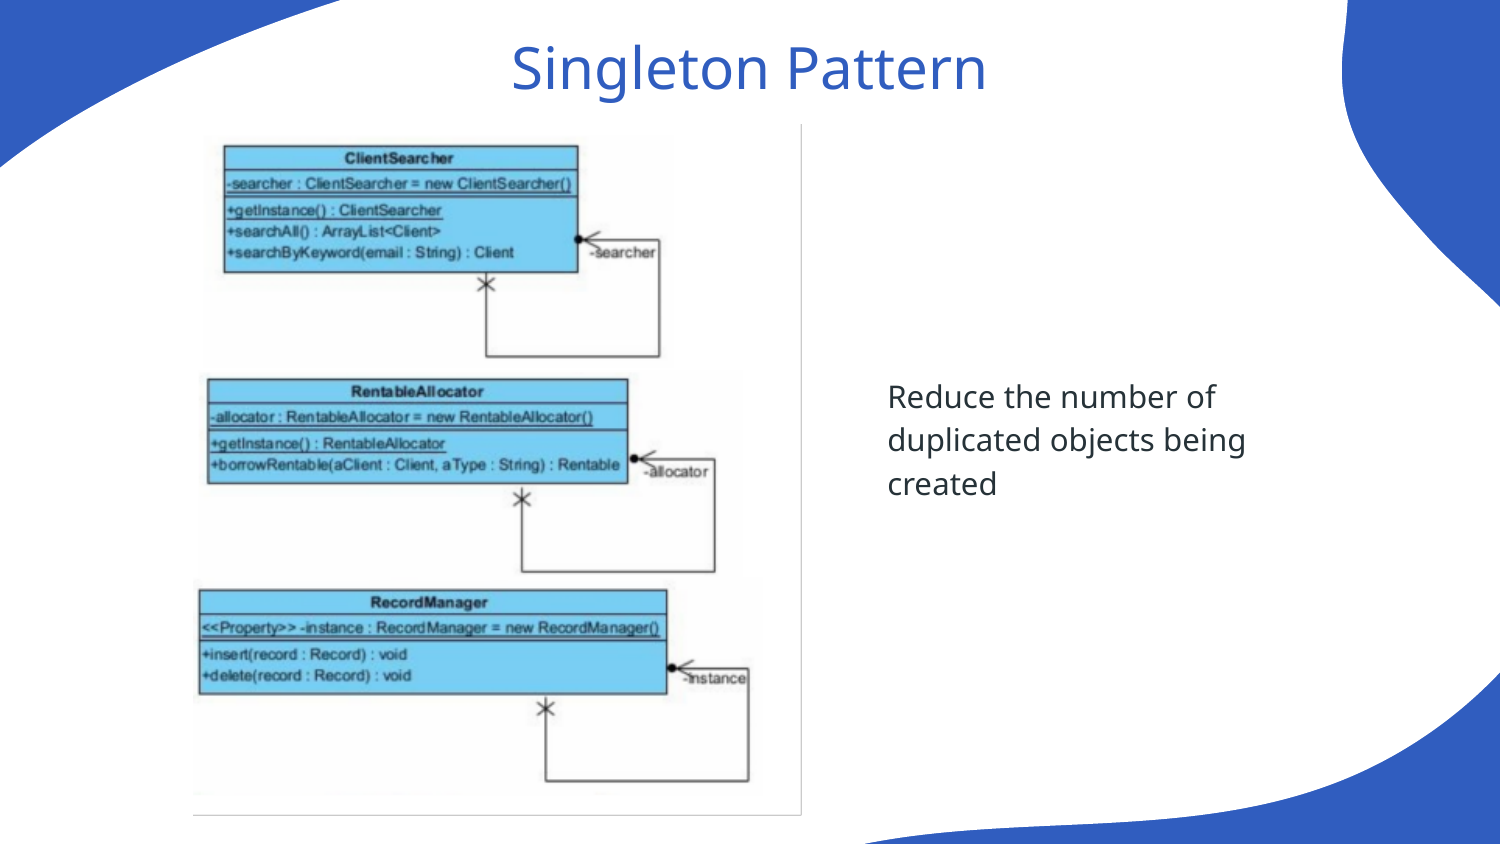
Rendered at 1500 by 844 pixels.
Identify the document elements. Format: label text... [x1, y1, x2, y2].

text_box Reduce the number of duplicated objects being created [872, 357, 1333, 585]
title Singleton Pattern [51, 16, 1449, 101]
picture [193, 123, 803, 818]
